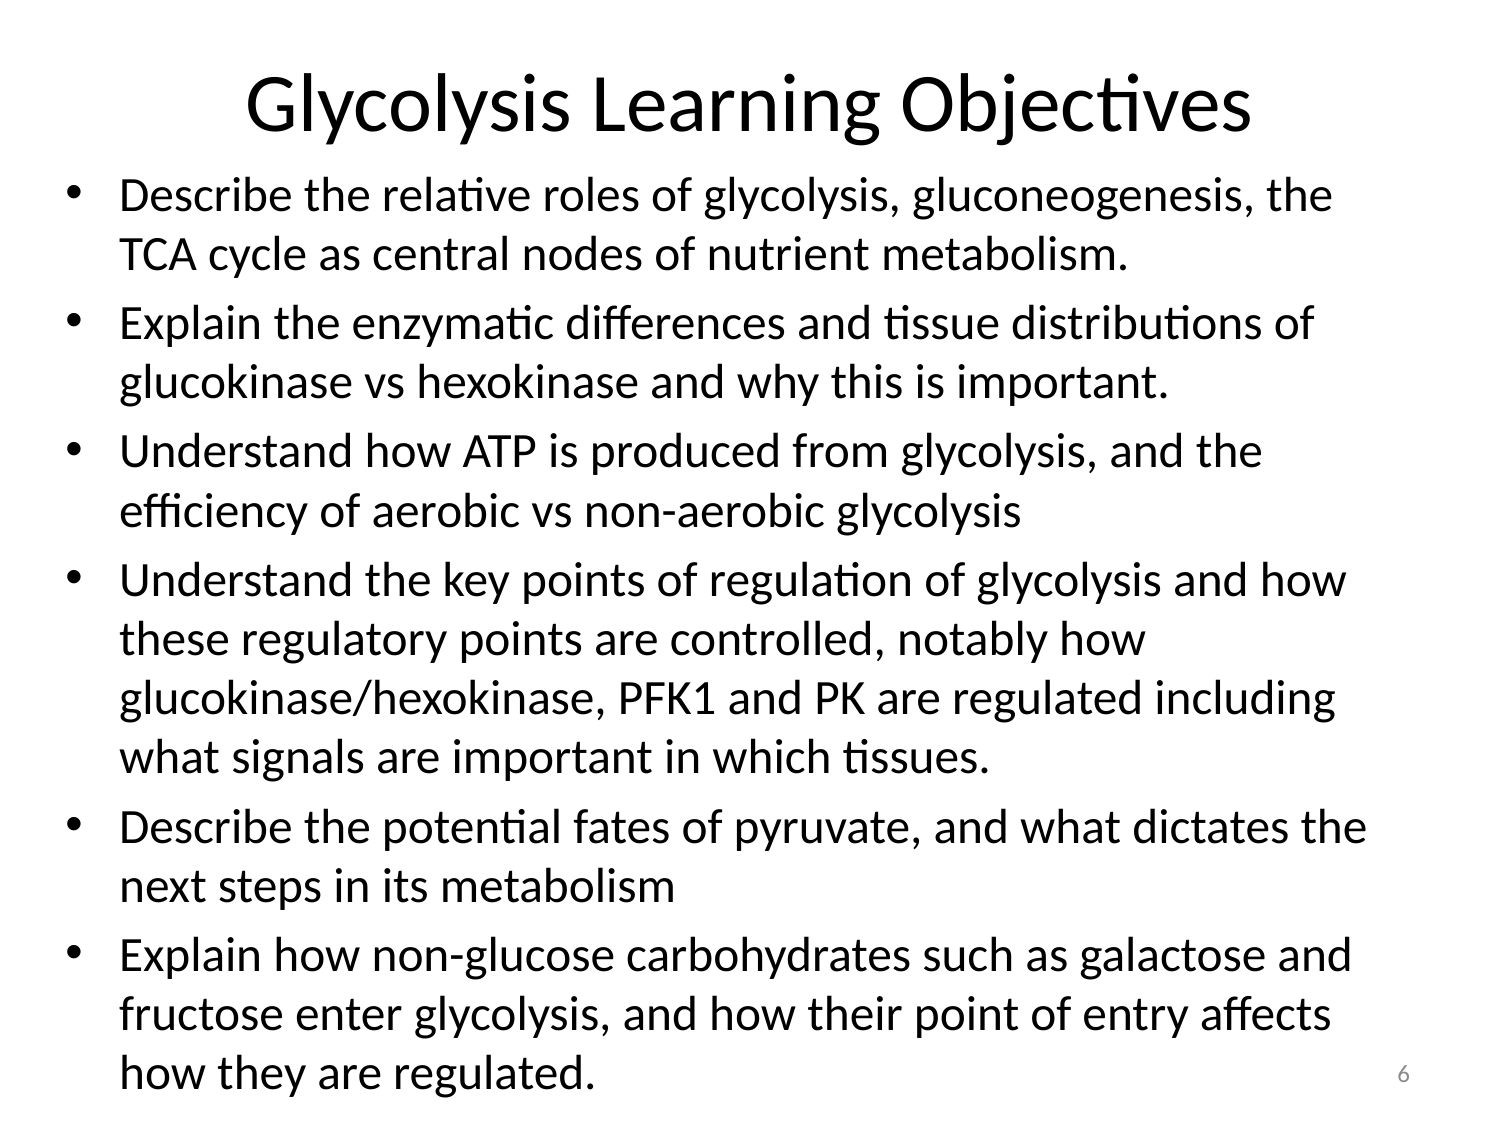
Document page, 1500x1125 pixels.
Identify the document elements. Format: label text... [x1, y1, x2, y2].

list Describe the relative roles of glycolysis, gluconeogenesis, the TCA cycle as central nodes of nutrient metabolism. Explain the enzymatic differences and tissue distributions of glucokinase vs hexokinase and why this is important. Understand how ATP is produced from glycolysis, and the efficiency of aerobic vs non-aerobic glycolysis Understand the key points of regulation of glycolysis and how these regulatory points are controlled, notably how glucokinase/hexokinase, PFK1 and PK are regulated including what signals are important in which tissues. Describe the potential fates of pyruvate, and what dictates the next steps in its metabolism Explain how non-glucose carbohydrates such as galactose and fructose enter glycolysis, and how their point of entry affects how they are regulated. [50, 154, 1425, 1125]
title Glycolysis Learning Objectives [75, 4, 1425, 154]
slide_number 6 [1074, 1042, 1425, 1103]
